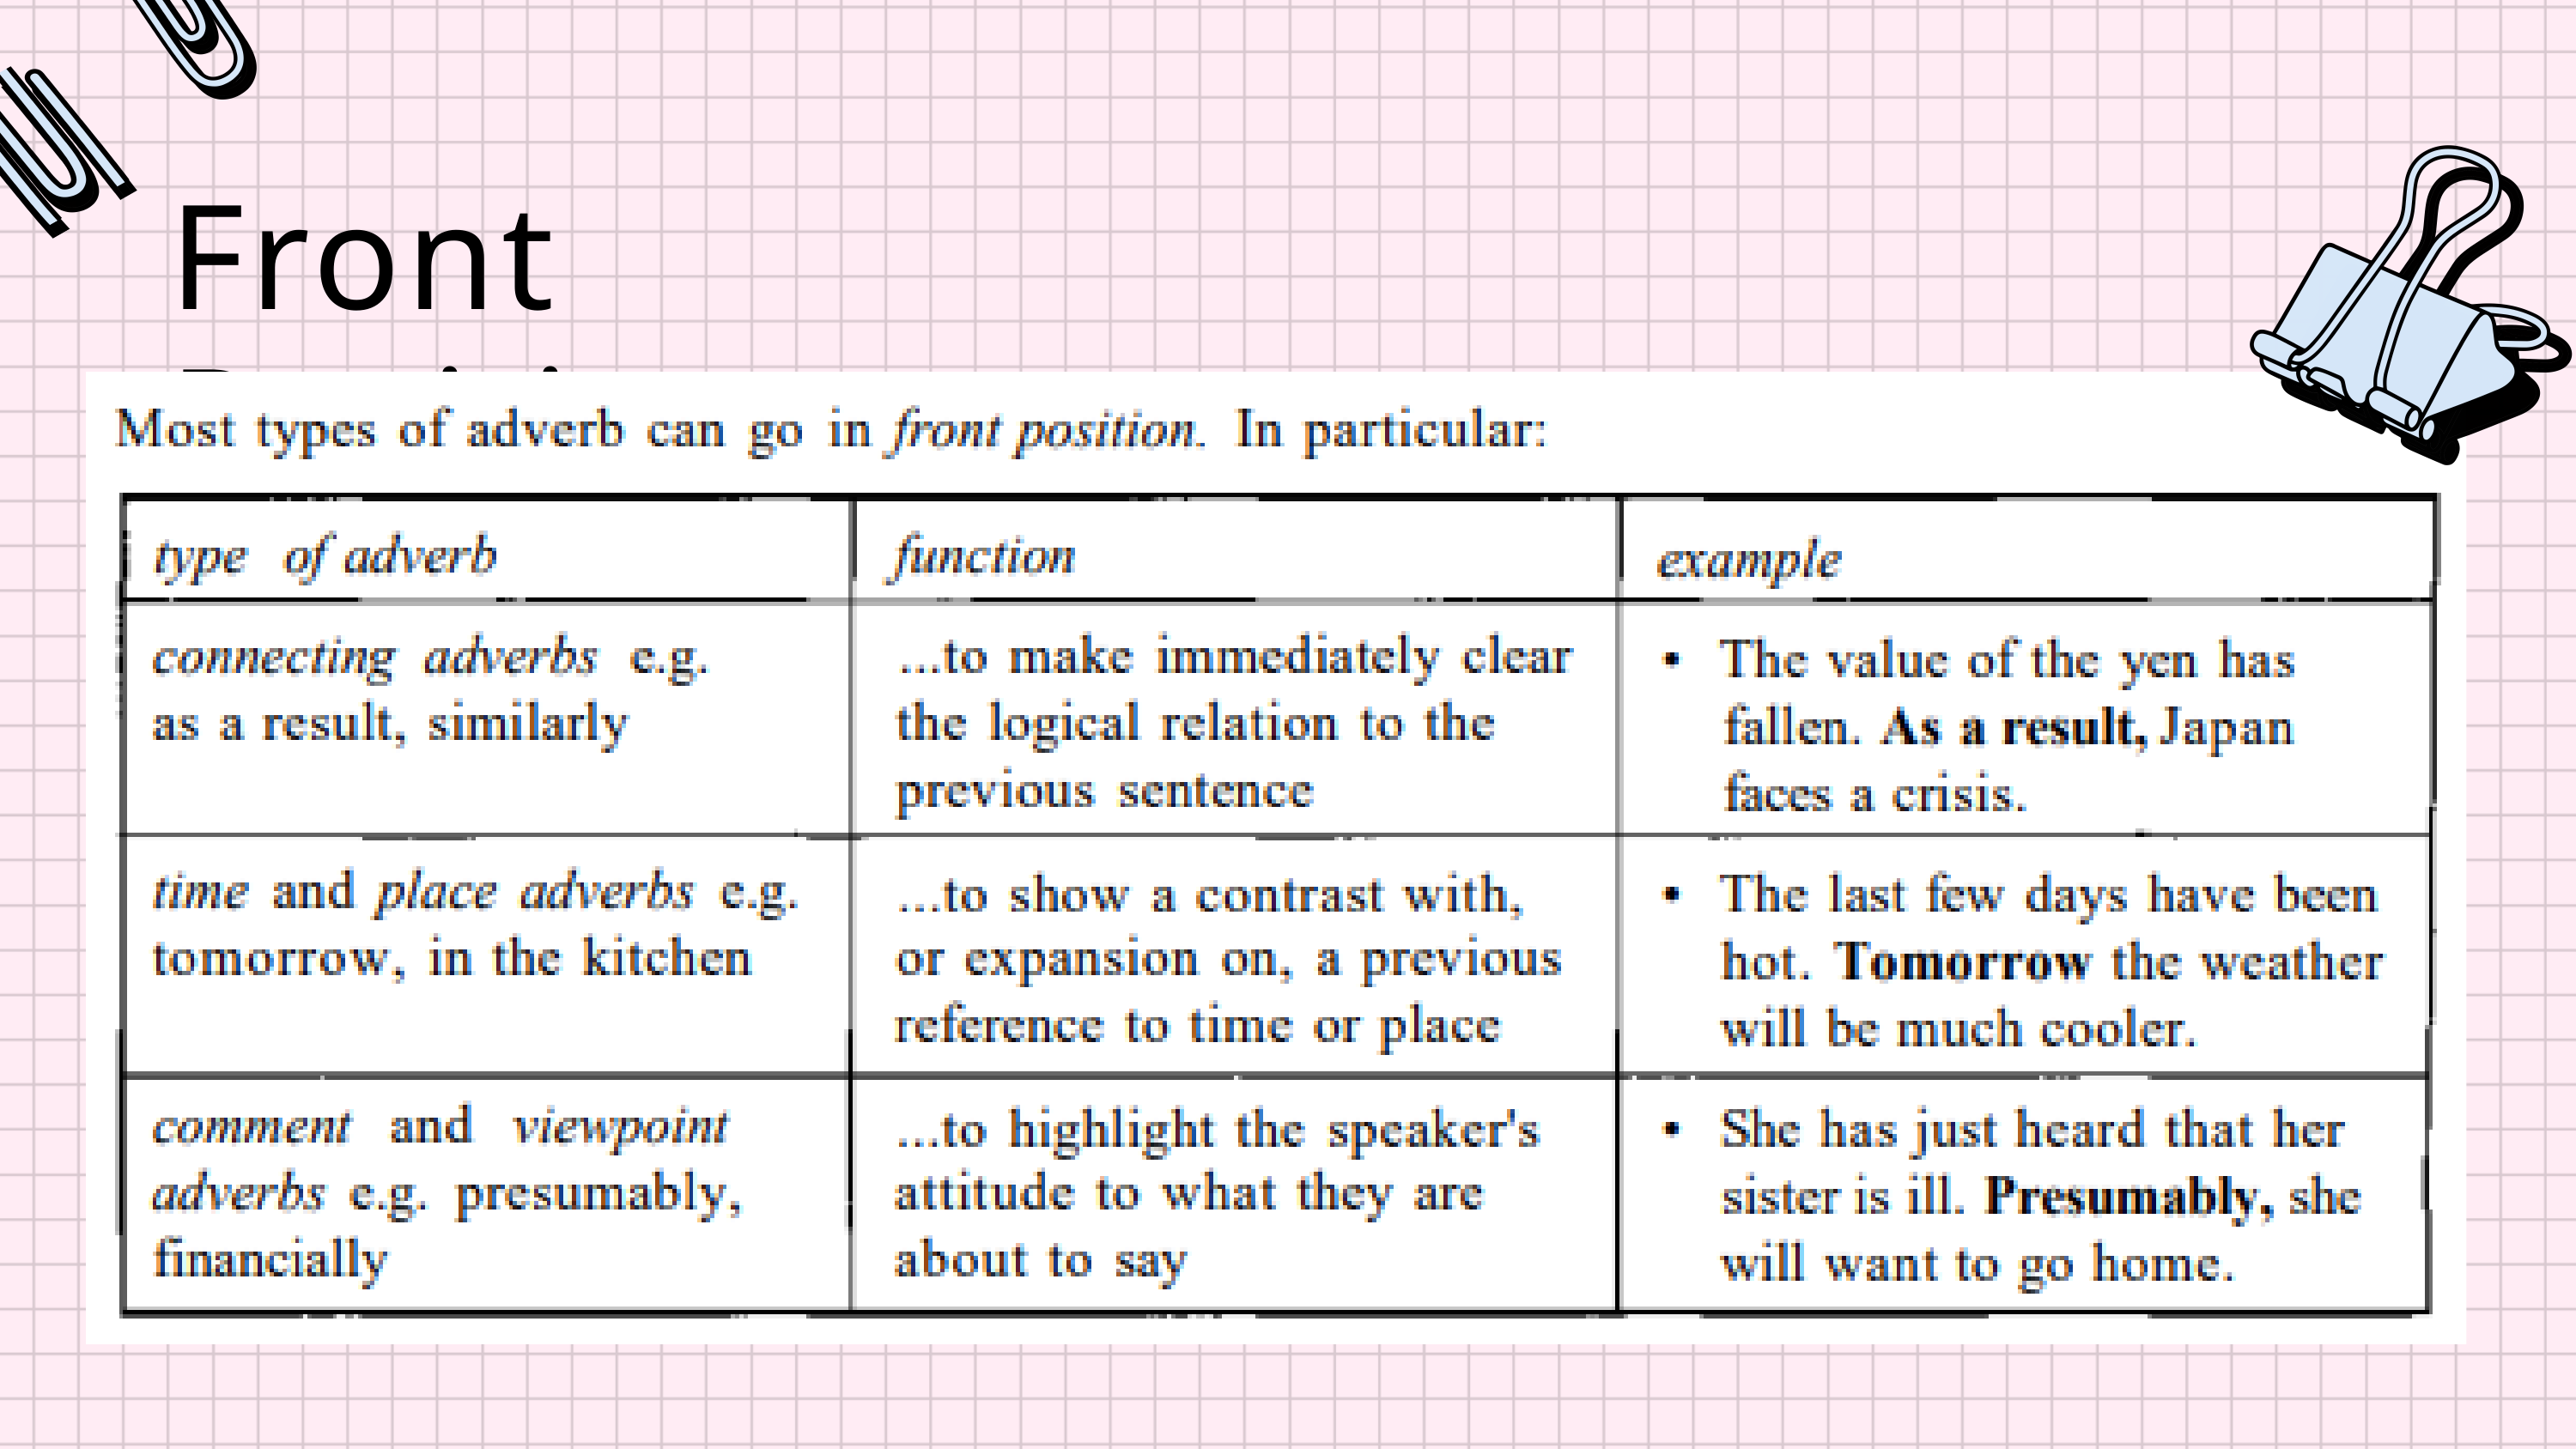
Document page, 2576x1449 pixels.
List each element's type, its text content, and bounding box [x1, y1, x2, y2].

text_box [0, 276, 2576, 1449]
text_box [0, 0, 258, 270]
text_box [86, 372, 2467, 1344]
text_box Front Position [169, 174, 1139, 372]
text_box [2248, 144, 2576, 465]
text_box [262, 0, 2576, 372]
